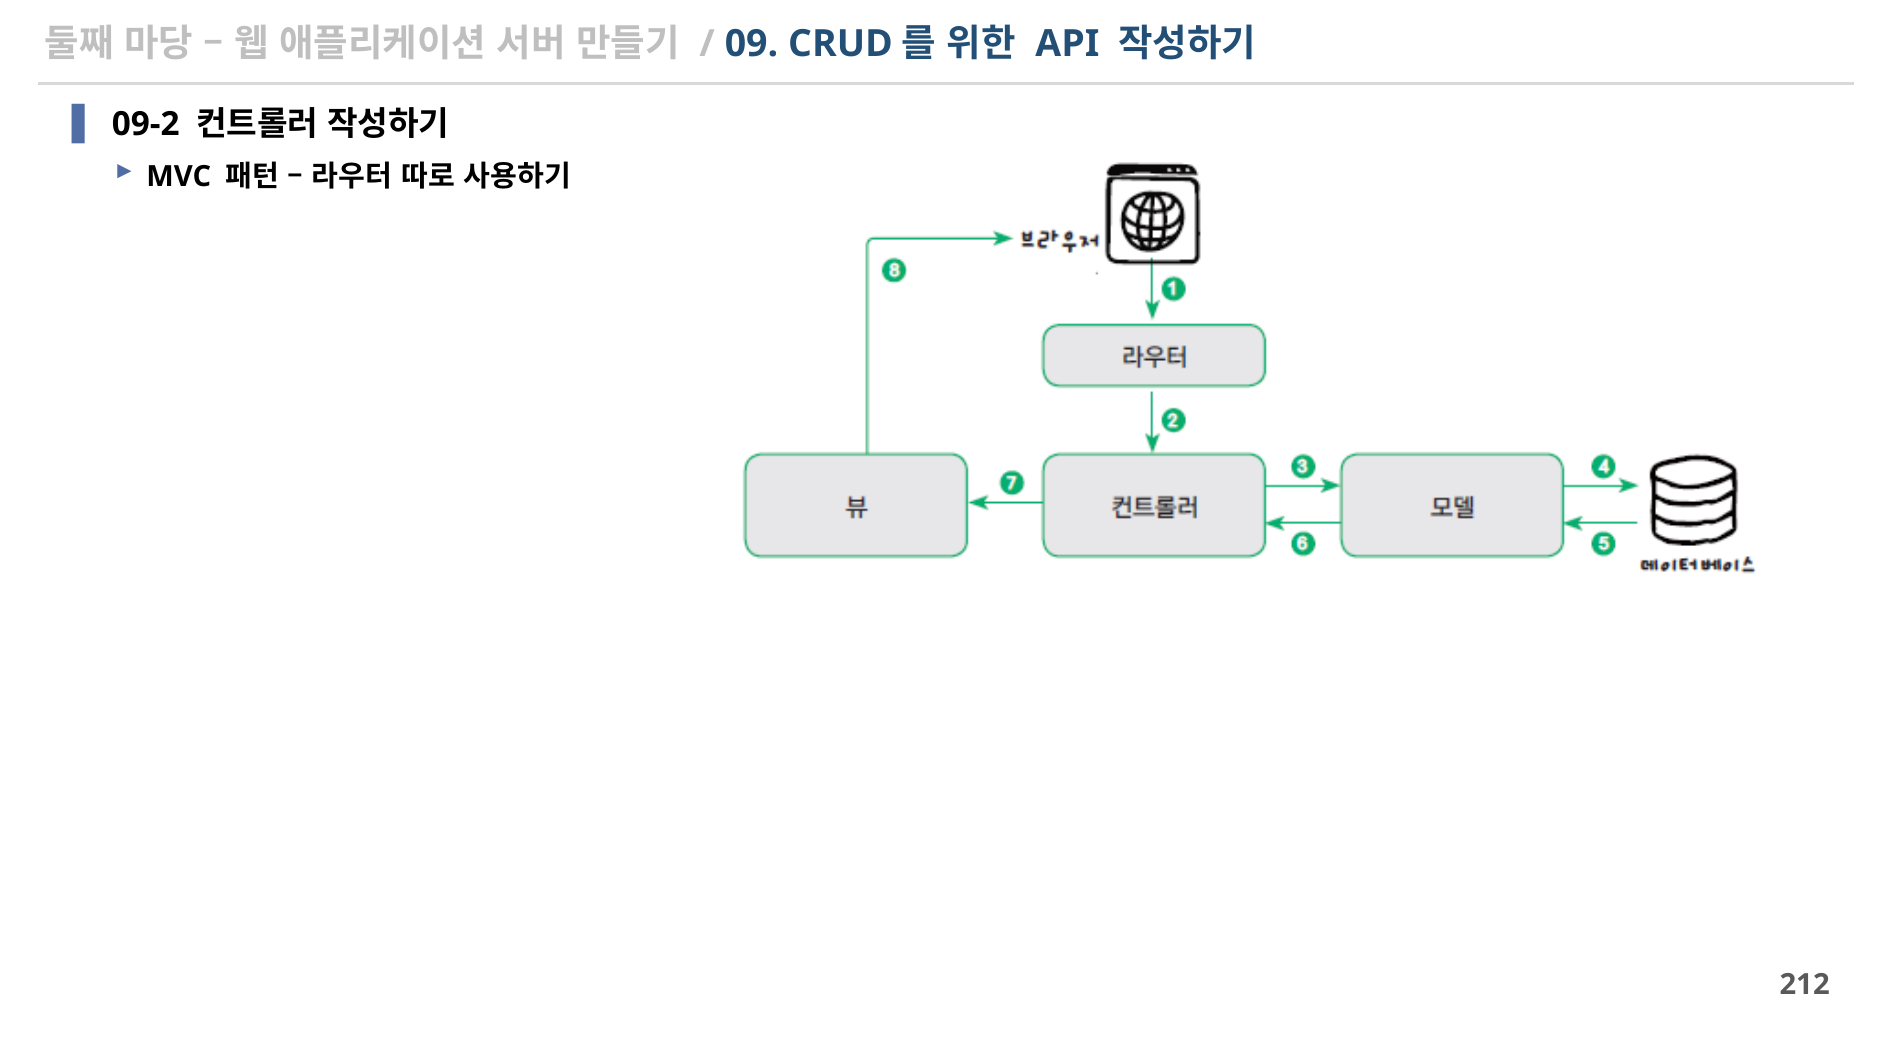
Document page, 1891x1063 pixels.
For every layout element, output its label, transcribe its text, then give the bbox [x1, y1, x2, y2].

list 09-2 컨트롤러 작성하기 MVC 패턴 – 라우터 따로 사용하기 [43, 94, 1855, 506]
title 둘째 마당 – 웹 애플리케이션 서버 만들기 / 09. CRUD를 위한 API 작성하기 [29, 11, 1855, 73]
slide_number 212 [1703, 956, 1845, 1014]
picture [684, 141, 1815, 590]
